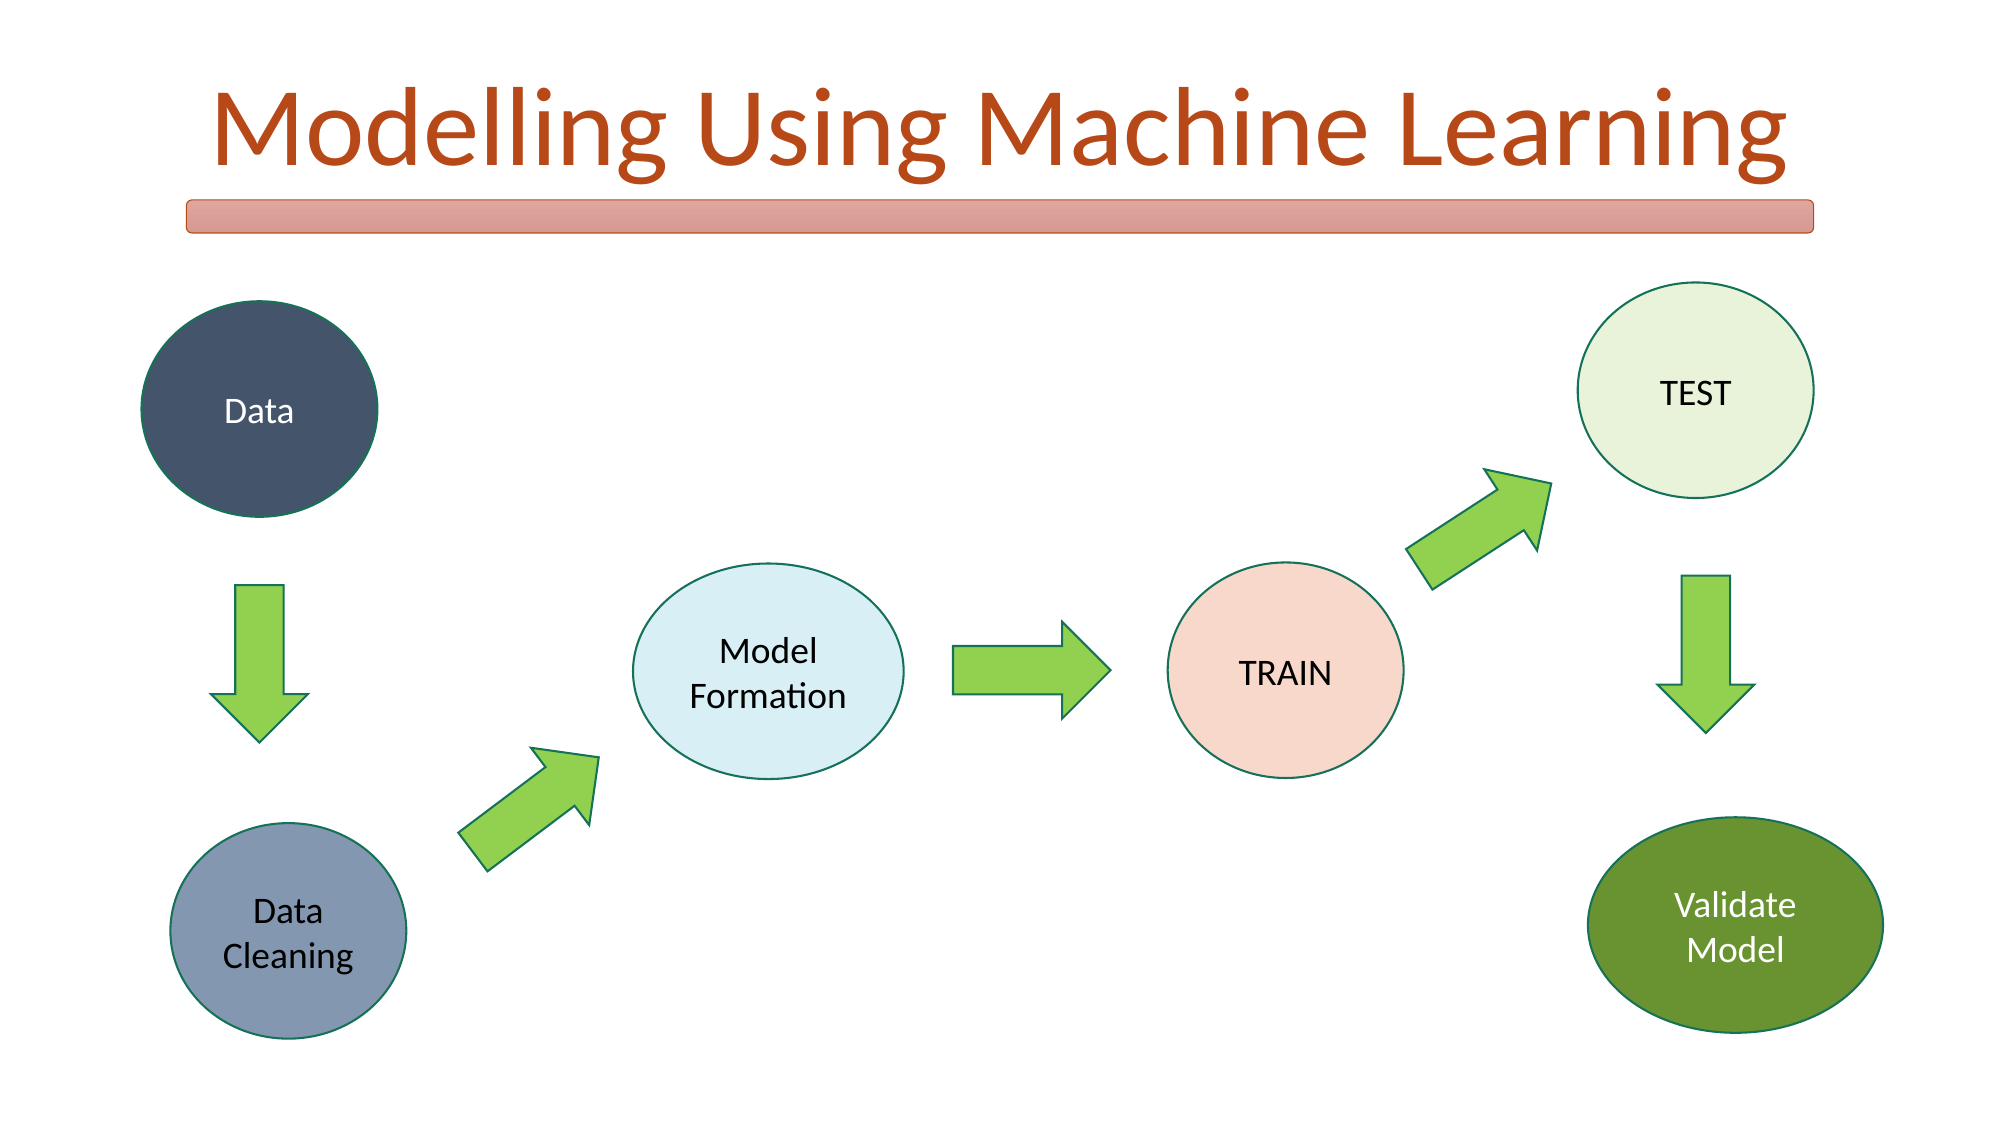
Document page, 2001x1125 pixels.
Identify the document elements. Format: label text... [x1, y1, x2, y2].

text_box [185, 199, 1815, 234]
text_box Modelling Using Machine Learning [194, 45, 1806, 196]
text_box [1404, 467, 1553, 592]
text_box Model Formation [631, 562, 905, 781]
text_box [951, 619, 1112, 722]
text_box TRAIN [1166, 561, 1405, 780]
text_box Data [140, 300, 379, 518]
text_box [1654, 574, 1757, 735]
text_box Validate Model [1586, 816, 1885, 1034]
text_box [456, 746, 600, 873]
text_box TEST [1576, 281, 1815, 500]
text_box Data Cleaning [169, 822, 408, 1040]
text_box [208, 584, 311, 745]
